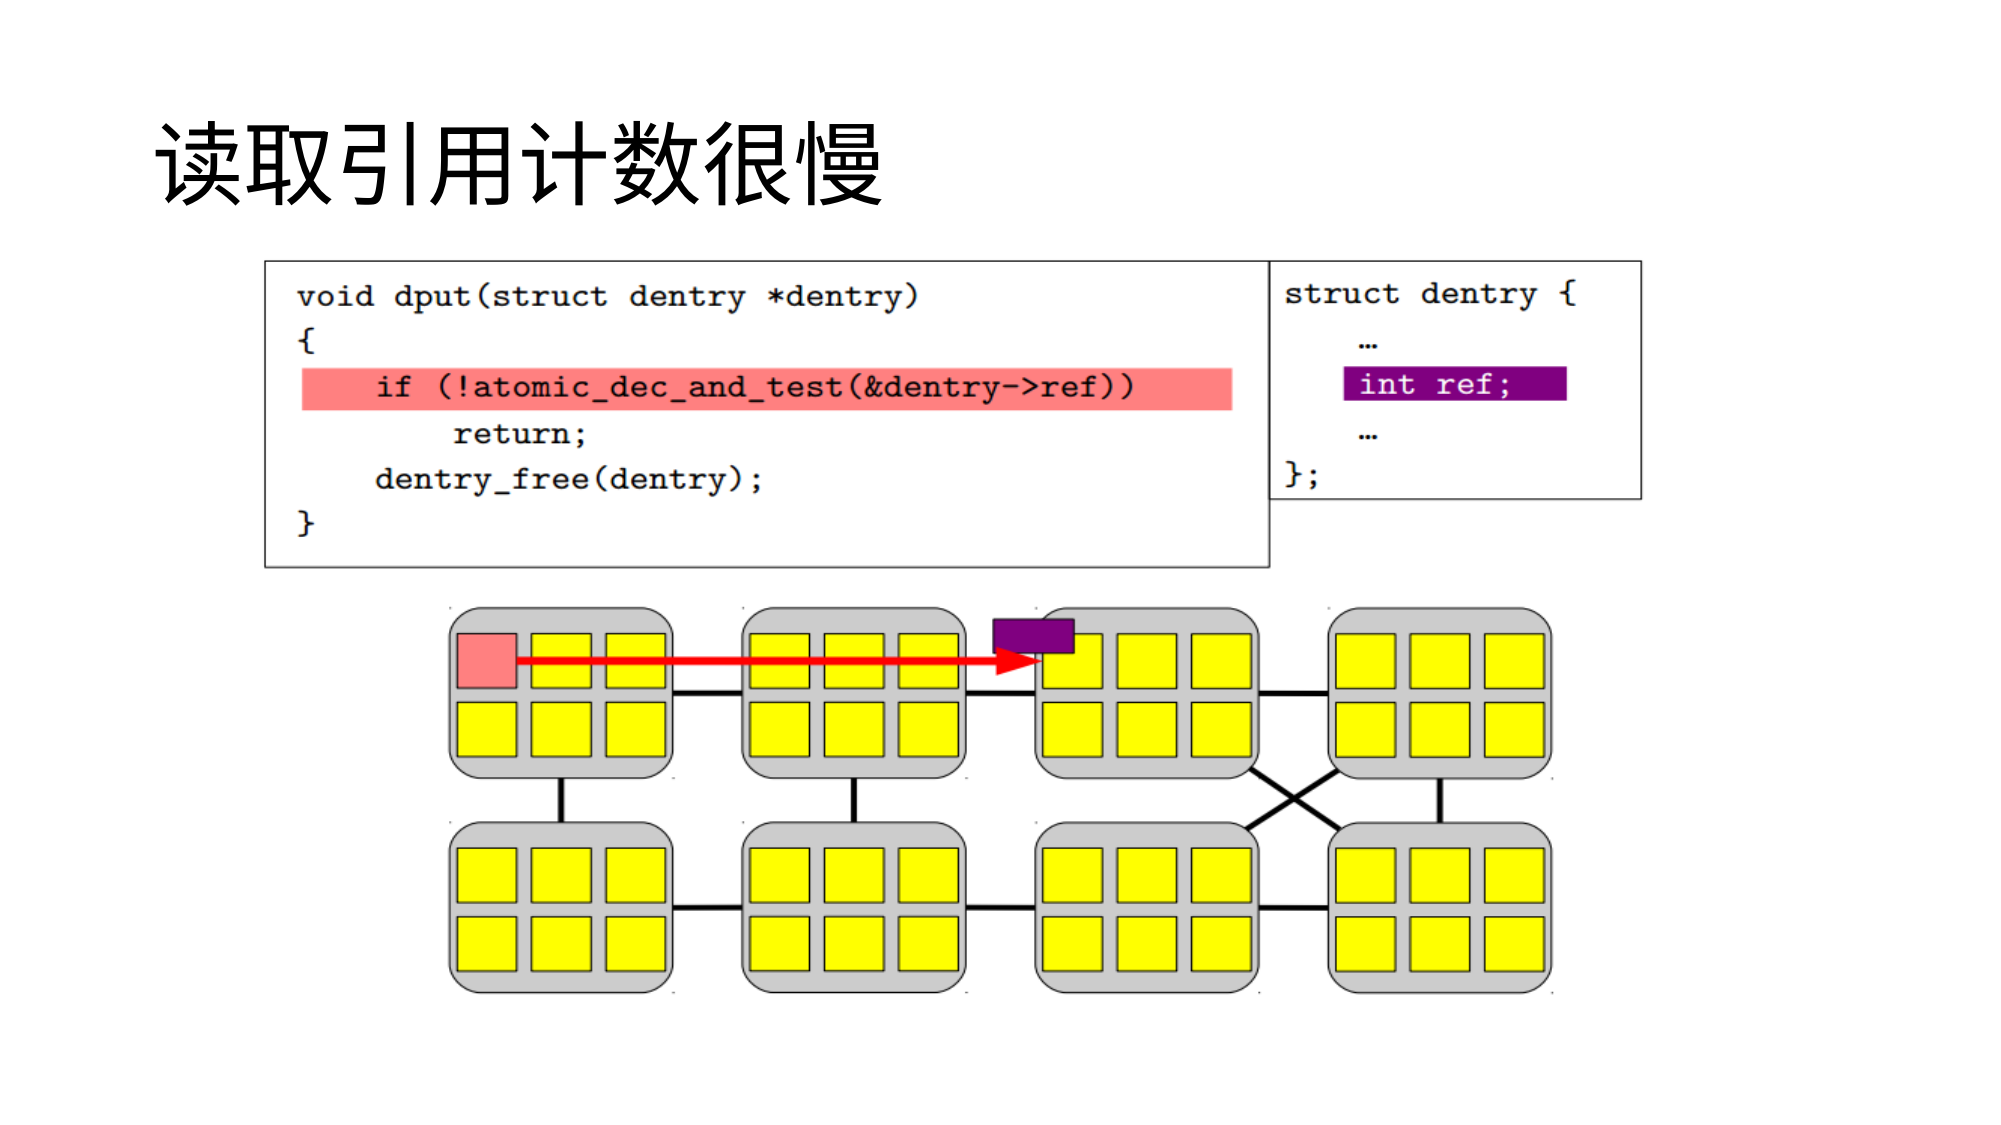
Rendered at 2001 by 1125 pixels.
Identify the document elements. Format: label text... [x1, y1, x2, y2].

picture [245, 251, 1749, 1014]
text_box 读取引用计数很慢 [137, 59, 1863, 278]
